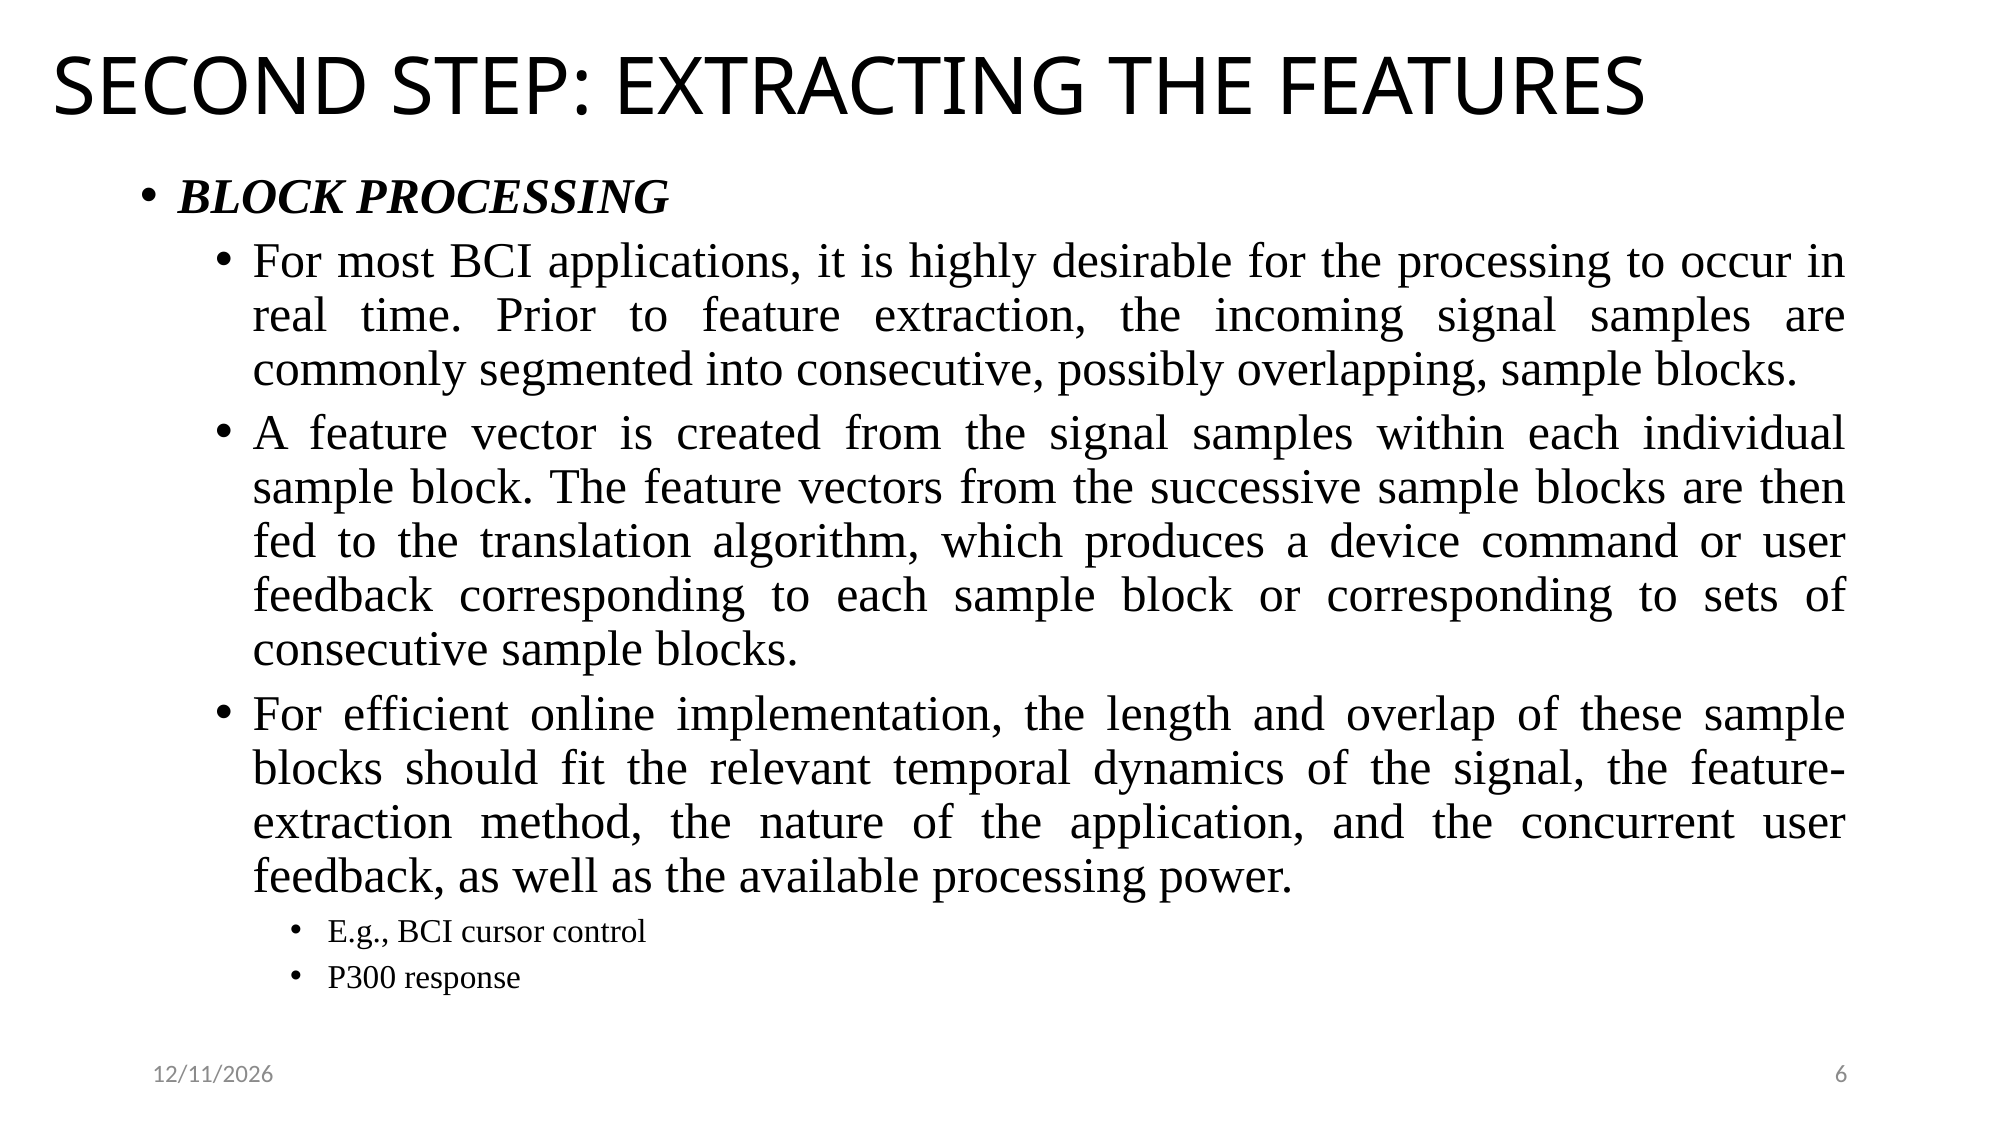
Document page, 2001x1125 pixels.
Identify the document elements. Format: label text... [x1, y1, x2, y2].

title SECOND STEP: EXTRACTING THE FEATURES [37, 37, 1763, 141]
slide_number 6 [1412, 1042, 1863, 1103]
list BLOCK PROCESSING For most BCI applications, it is highly desirable for the processing to occur in real time. Prior to feature extraction, the incoming signal samples are commonly segmented into consecutive, possibly overlapping, sample blocks. A feature vector is created from the signal samples within each individual sample block. The feature vectors from the successive sample blocks are then fed to the translation algorithm, which produces a device command or user feedback corresponding to each sample block or corresponding to sets of consecutive sample blocks. For efficient online implementation, the length and overlap of these sample blocks should fit the relevant temporal dynamics of the signal, the feature-extraction method, the nature of the application, and the concurrent user feedback, as well as the available processing power. E.g., BCI cursor control P300 response [125, 162, 1863, 1000]
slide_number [137, 1042, 588, 1103]
